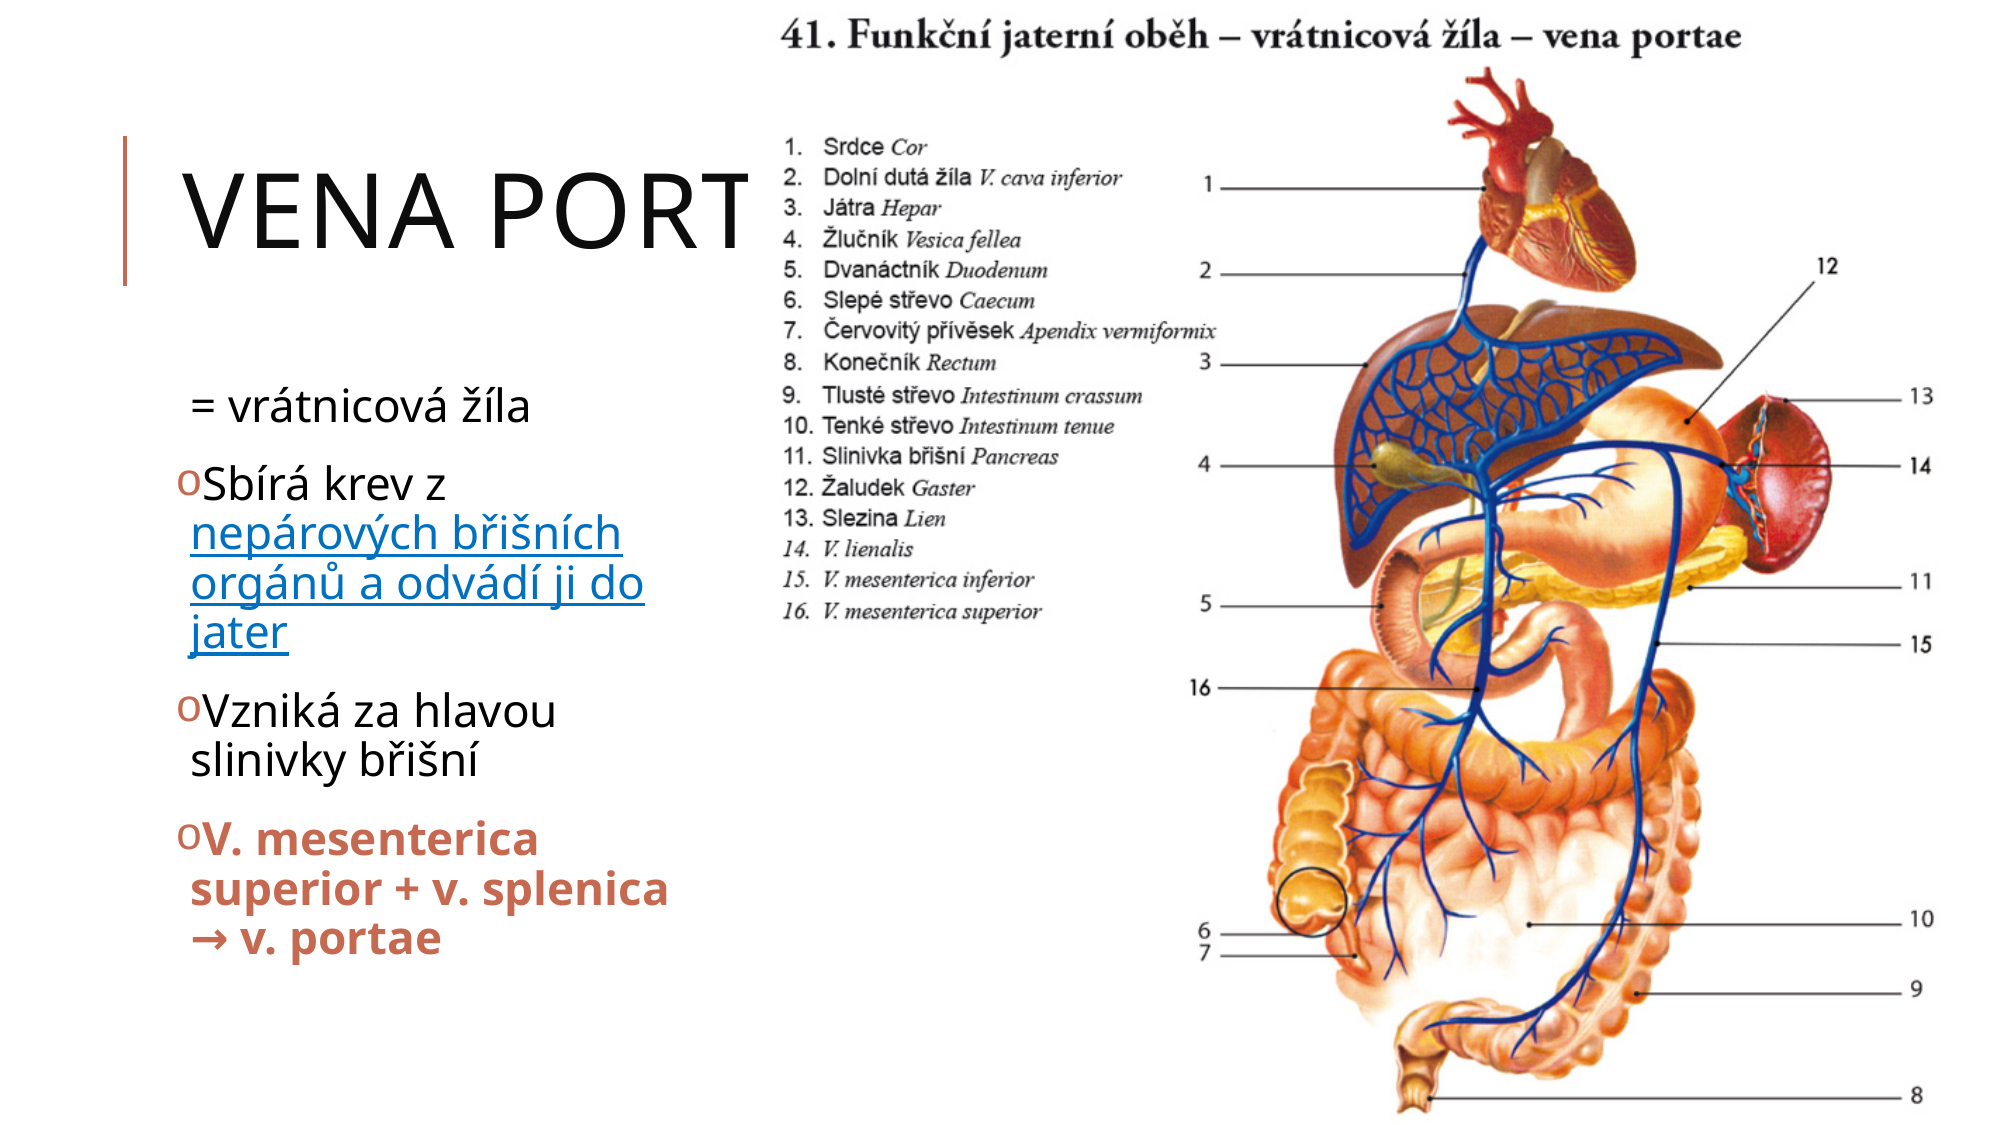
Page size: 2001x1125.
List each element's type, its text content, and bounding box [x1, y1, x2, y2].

picture [748, 0, 2000, 1125]
title Vena portae [168, 96, 742, 342]
list = vrátnicová žíla Sbírá krev z nepárových břišních orgánů a odvádí ji do jater Vzniká za hlavou slinivky břišní V. mesenterica superior + v. splenica → v. portae [168, 375, 687, 1035]
